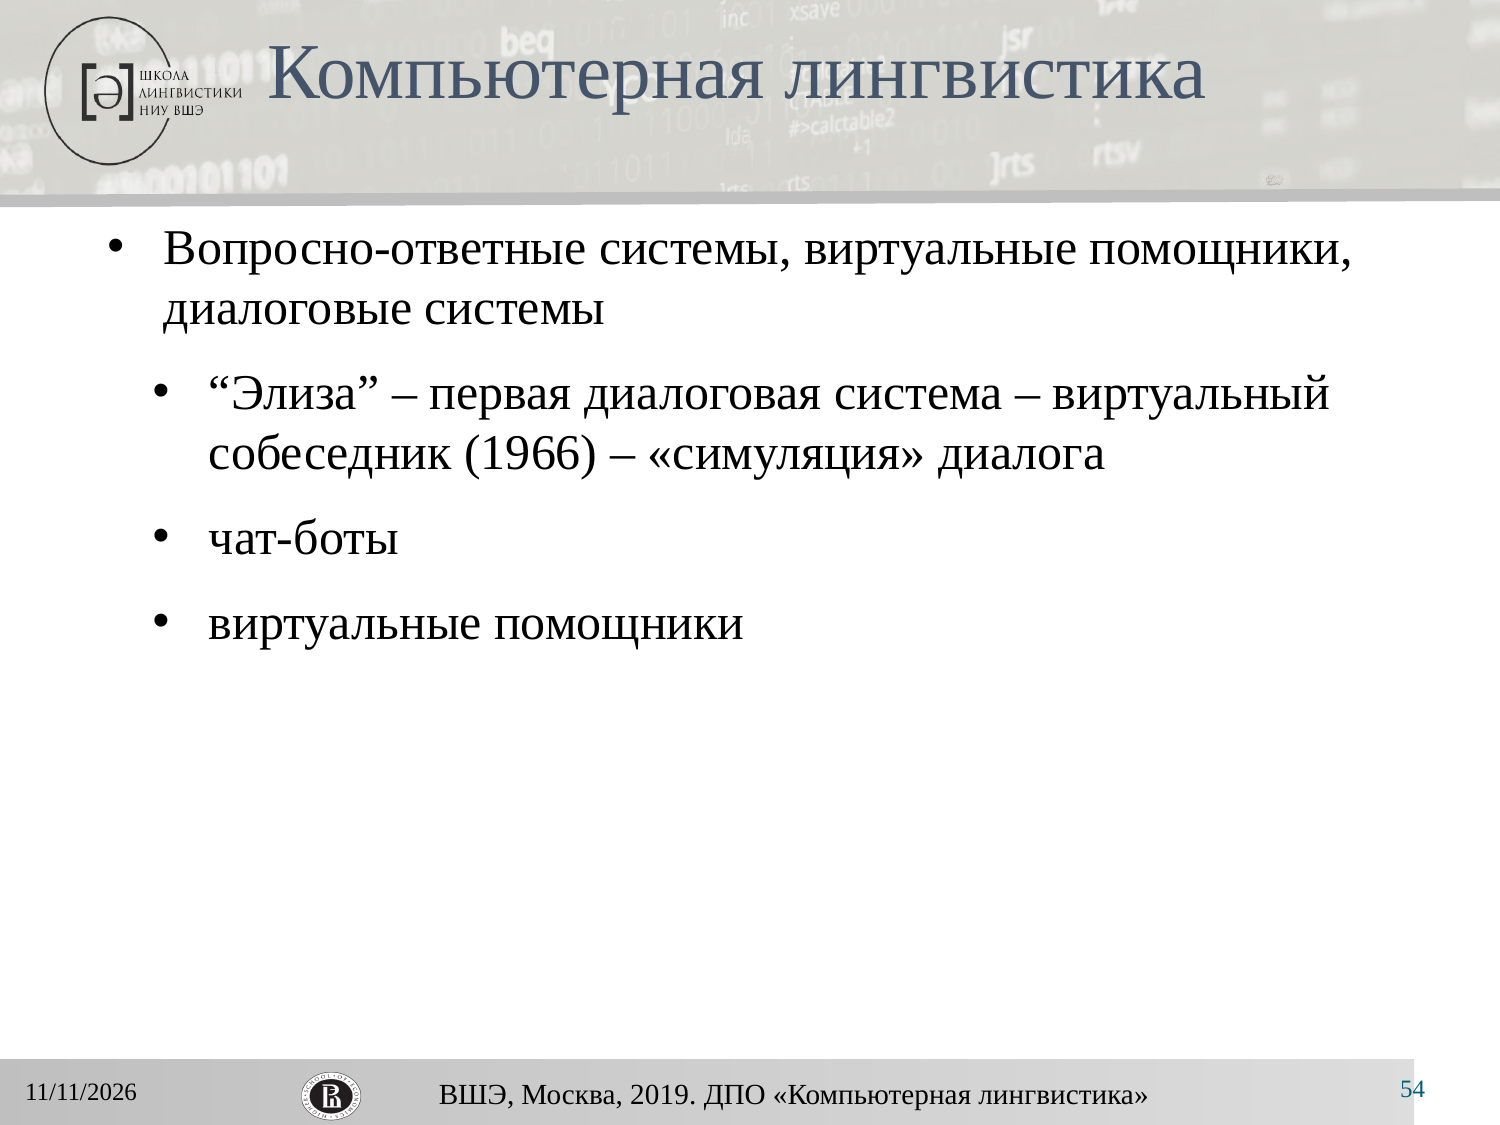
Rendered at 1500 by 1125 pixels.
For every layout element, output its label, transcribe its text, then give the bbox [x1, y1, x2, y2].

slide_number 54 [1299, 1042, 1425, 1103]
list Вопросно-ответные системы, виртуальные помощники, диалоговые системы “Элиза” – первая диалоговая система – виртуальный собеседник (1966) – «симуляция» диалога чат-боты виртуальные помощники [32, 207, 1477, 993]
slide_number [10, 1060, 162, 1121]
picture [0, 0, 1500, 194]
title Компьютерная лингвистика [267, 1, 1427, 117]
picture [301, 1072, 361, 1121]
